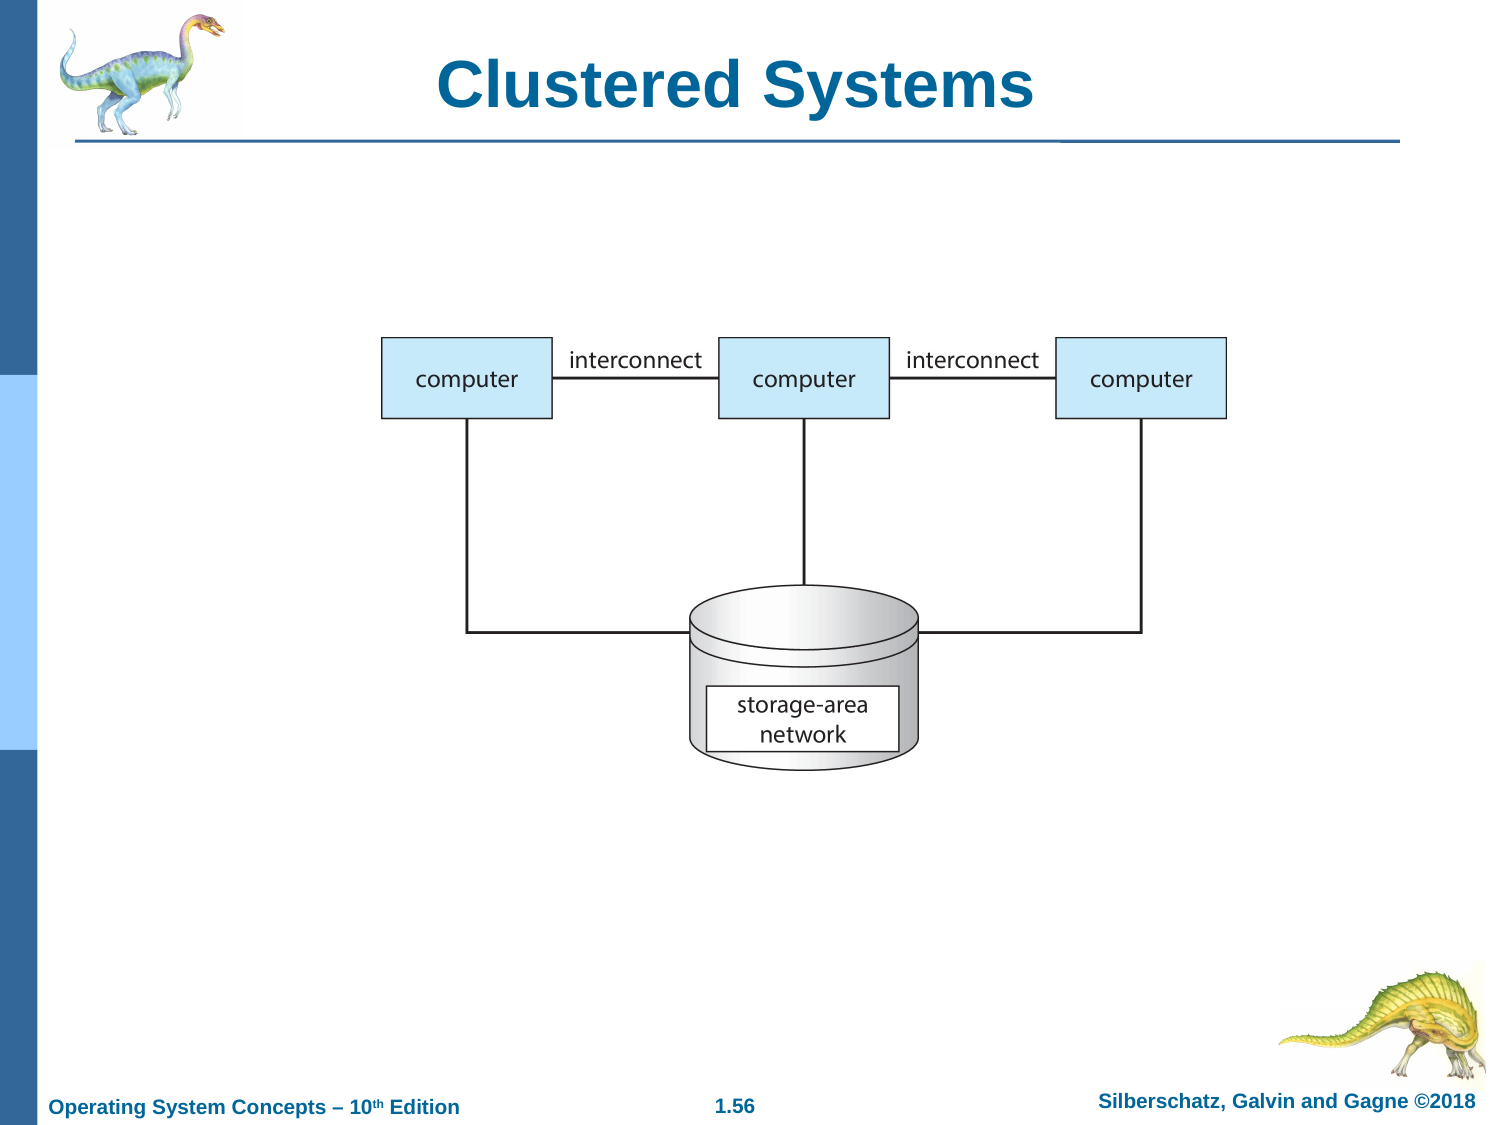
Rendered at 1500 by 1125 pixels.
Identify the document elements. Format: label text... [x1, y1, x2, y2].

picture [1275, 959, 1486, 1090]
picture [46, 0, 243, 149]
picture [381, 337, 1227, 772]
title Clustered Systems [75, 34, 1398, 129]
